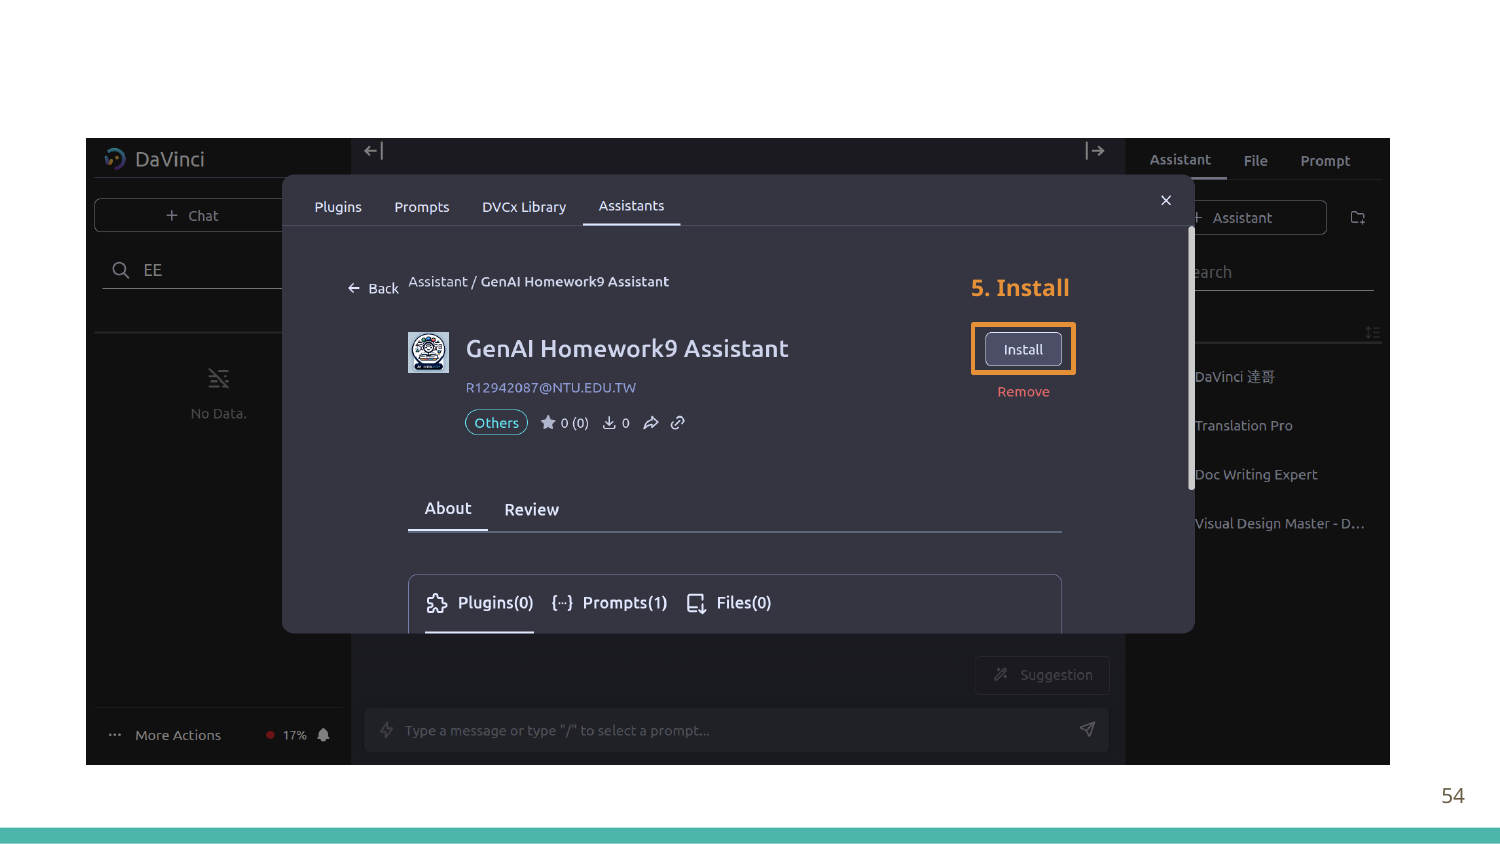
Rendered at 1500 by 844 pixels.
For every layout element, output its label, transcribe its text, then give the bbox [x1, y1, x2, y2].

slide_number ‹#› [1389, 764, 1480, 830]
picture [85, 138, 1391, 766]
